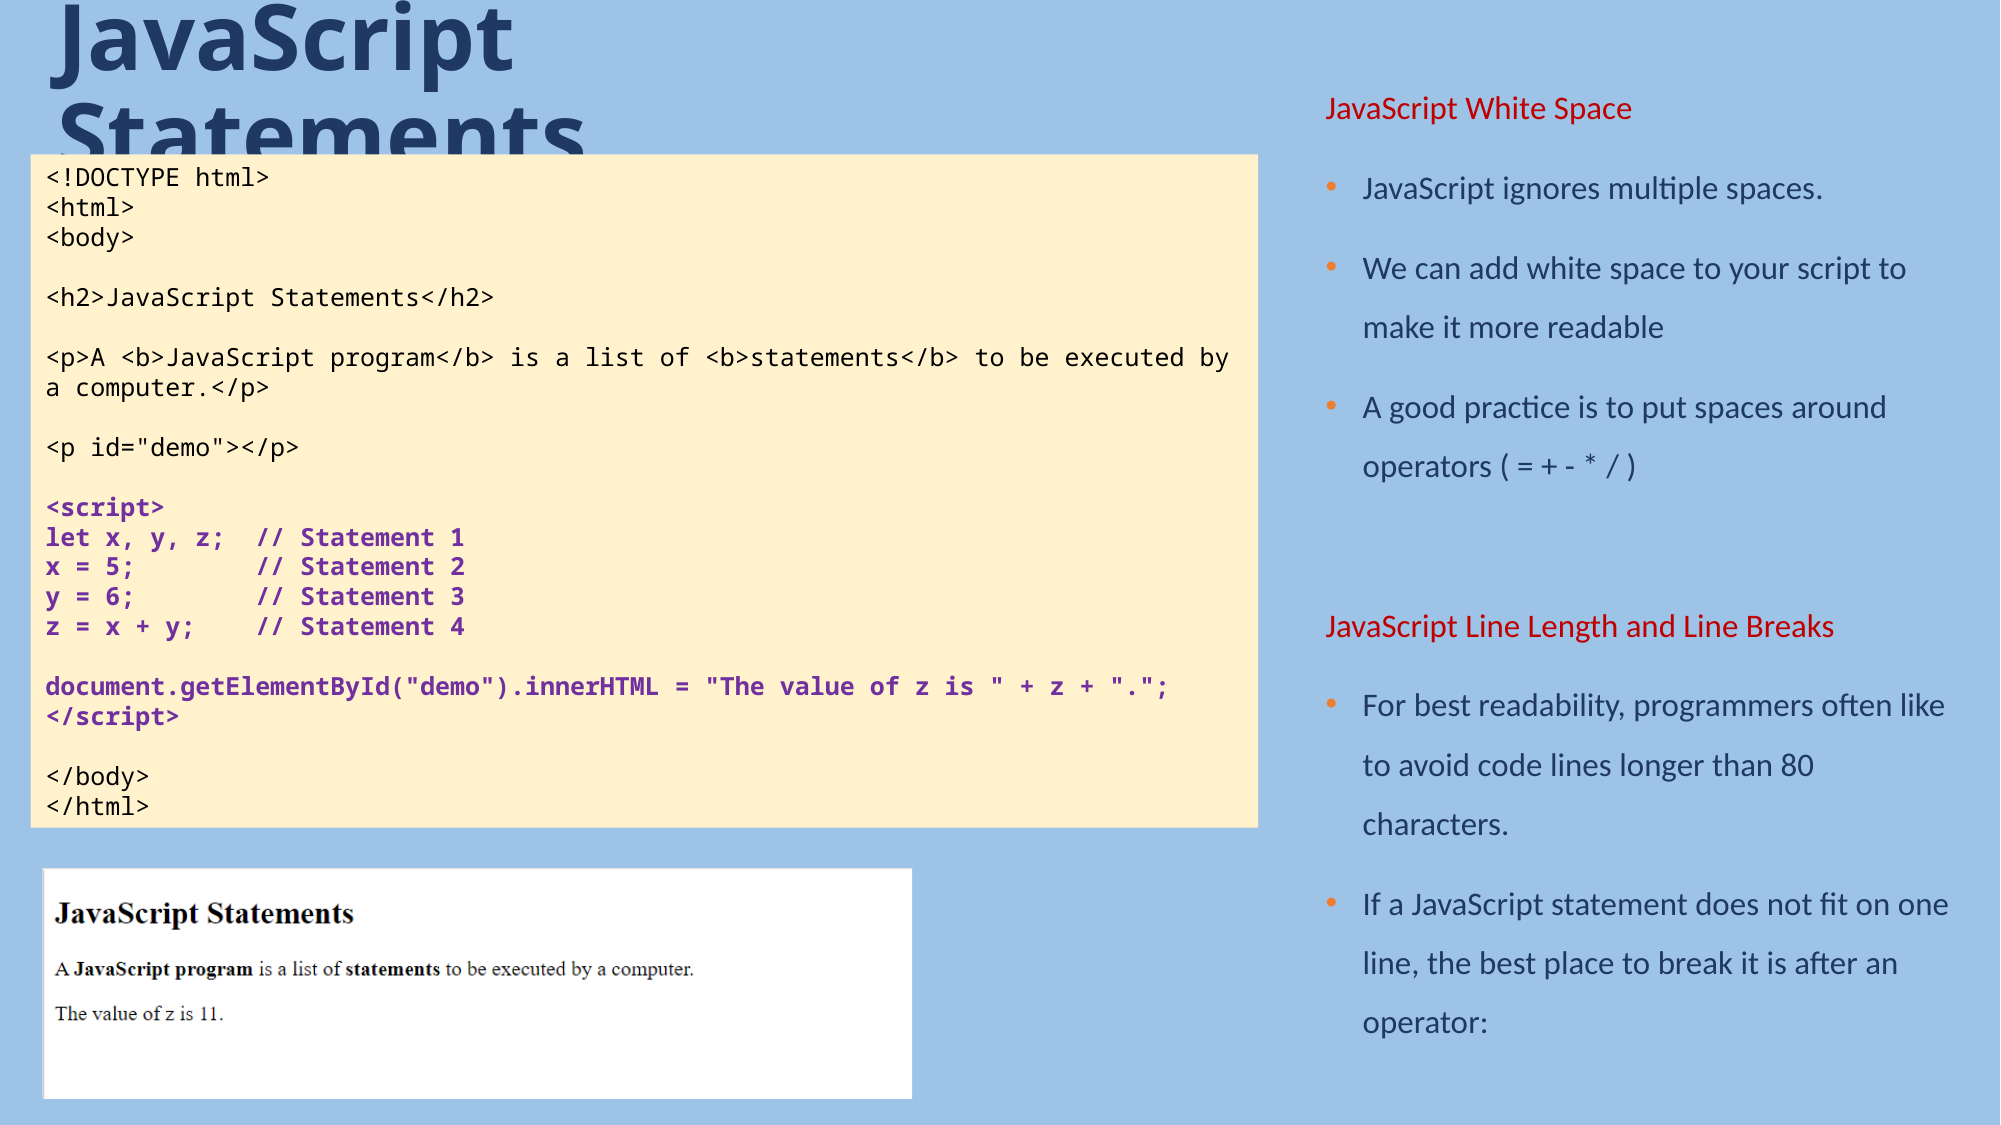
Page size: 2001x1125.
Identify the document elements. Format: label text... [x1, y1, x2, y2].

picture [42, 868, 913, 1099]
title JavaScript Statements [42, 26, 1000, 154]
text_box <!DOCTYPE html> <html> <body> <h2>JavaScript Statements</h2> <p>A <b>JavaScript program</b> is a list of <b>statements</b> to be executed by a computer.</p> <p id="demo"></p> <script> let x, y, z; // Statement 1 x = 5; // Statement 2 y = 6; // Statement 3 z = x + y; // Statement 4 document.getElementById("demo").innerHTML = "The value of z is " + z + "."; </script> </body> </html> [30, 154, 1259, 828]
list JavaScript White Space JavaScript ignores multiple spaces. We can add white space to your script to make it more readable A good practice is to put spaces around operators ( = + - * / ) JavaScript Line Length and Line Breaks For best readability, programmers often like to avoid code lines longer than 80 characters. If a JavaScript statement does not fit on one line, the best place to break it is after an operator: [1310, 59, 1970, 1055]
